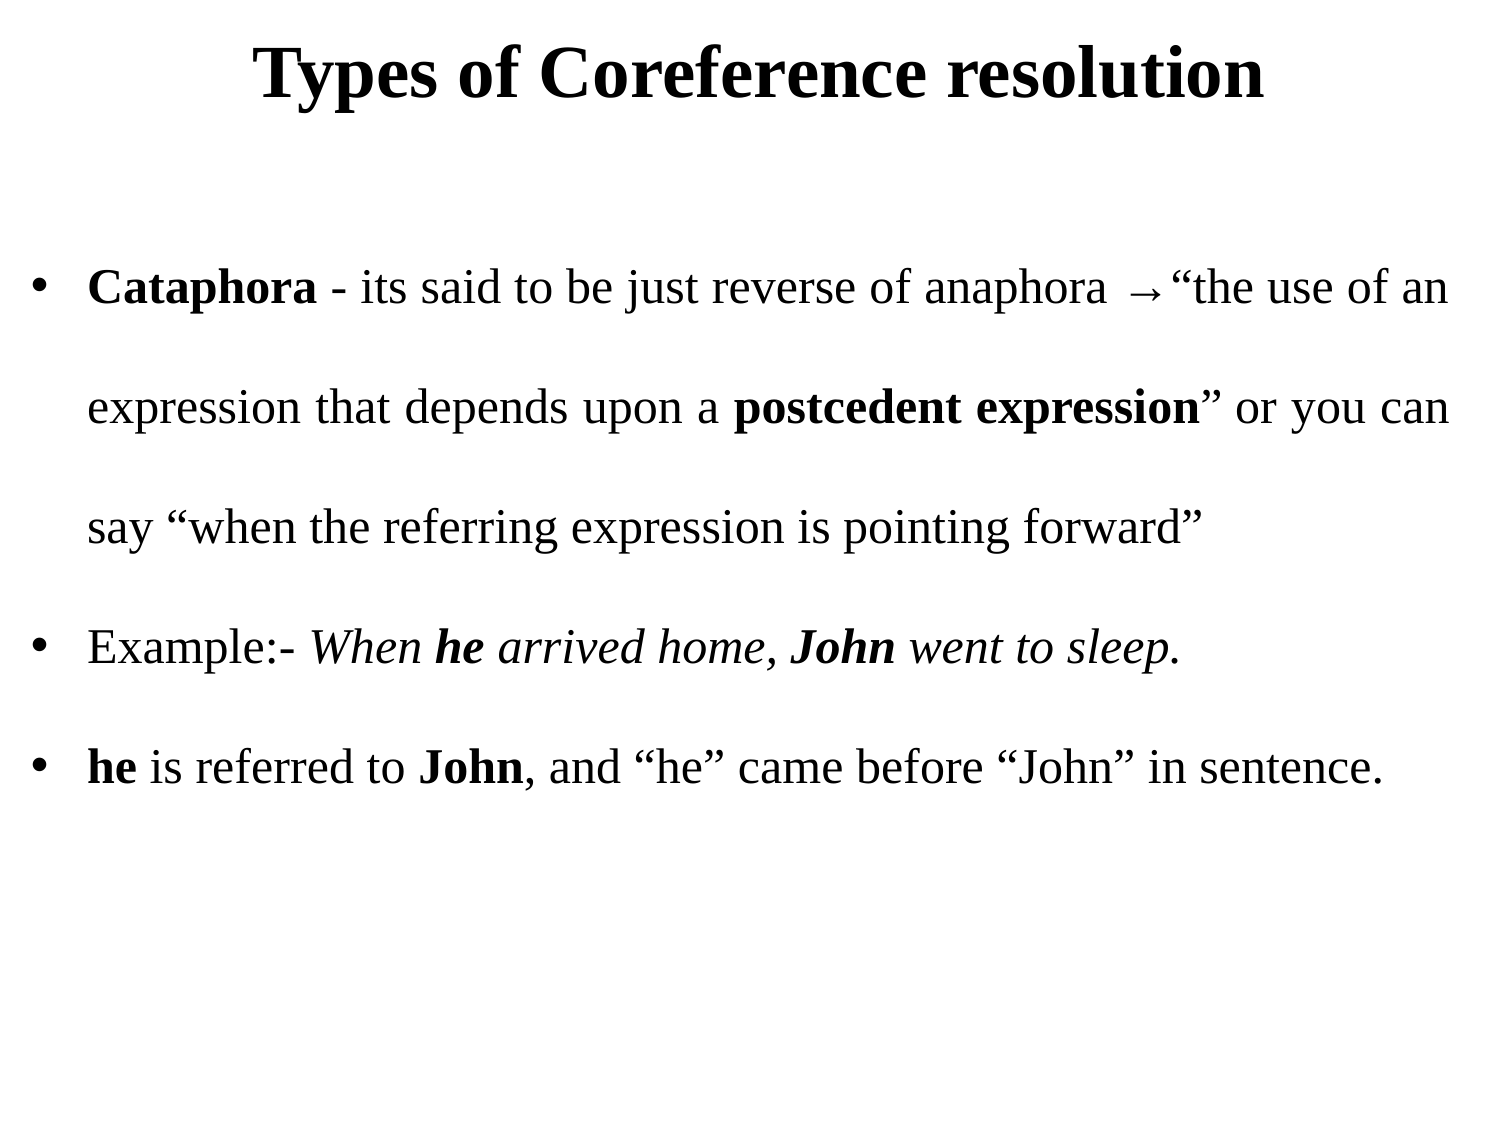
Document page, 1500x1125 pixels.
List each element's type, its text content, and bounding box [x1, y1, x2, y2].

list Cataphora - its said to be just reverse of anaphora →“the use of an expression that depends upon a postcedent expression” or you can say “when the referring expression is pointing forward” Example:- When he arrived home, John went to sleep. he is referred to John, and “he” came before “John” in sentence. [30, 174, 1451, 813]
title Types of Coreference resolution [35, 62, 1500, 163]
